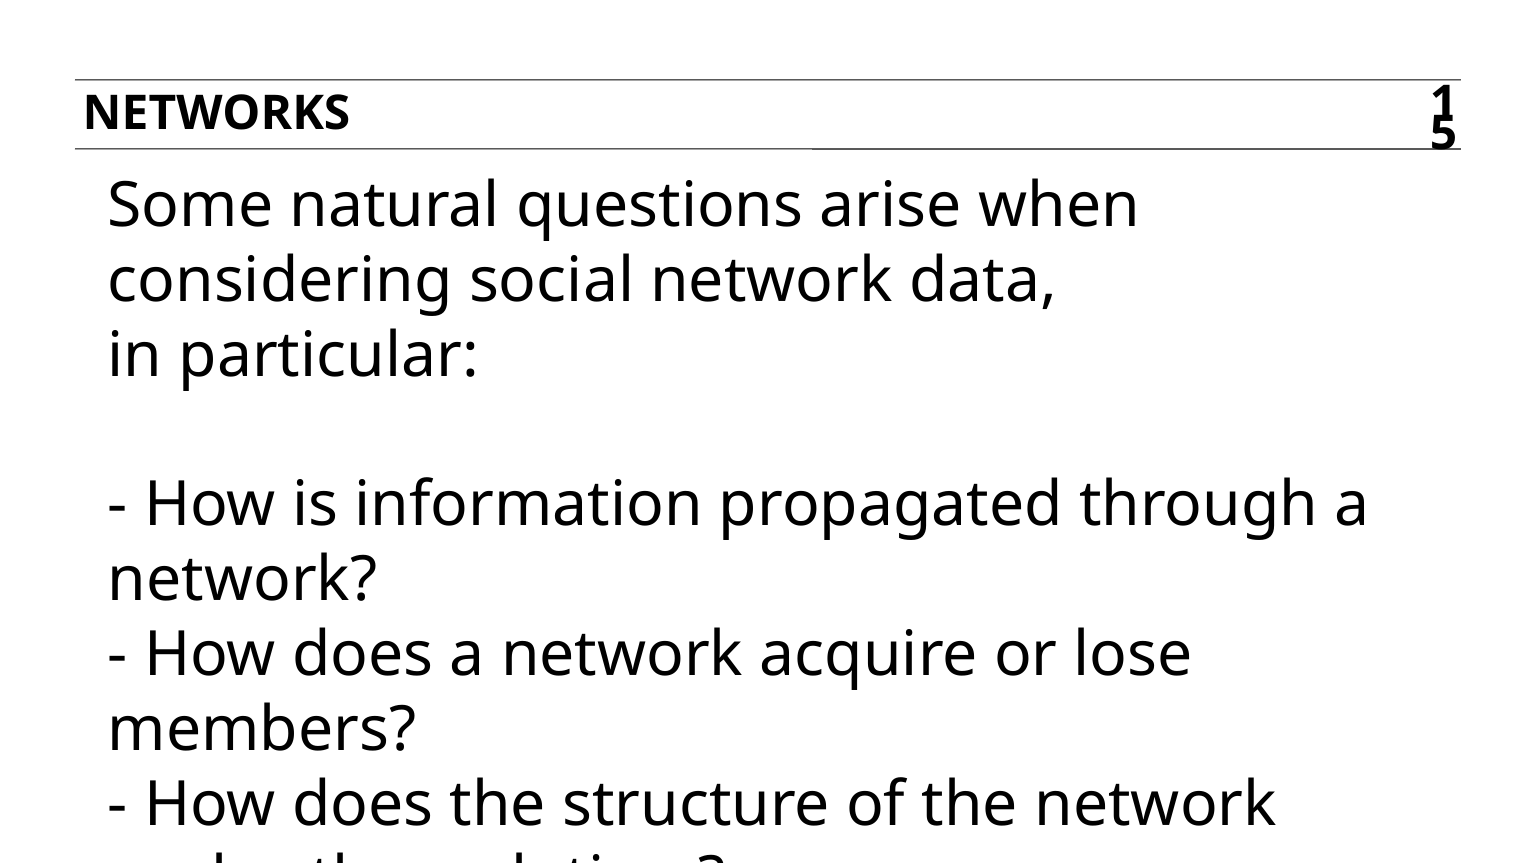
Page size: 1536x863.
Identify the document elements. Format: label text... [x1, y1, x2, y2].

list Networks [67, 81, 1118, 132]
slide_number 15 [1419, 86, 1461, 138]
text_box Some natural questions arise when considering social network data, in particular: - How is information propagated through a network? - How does a network acquire or lose members? - How does the structure of the network evolve through time? - How do external events affect the network? These are questions about network behavior. [92, 156, 1468, 863]
